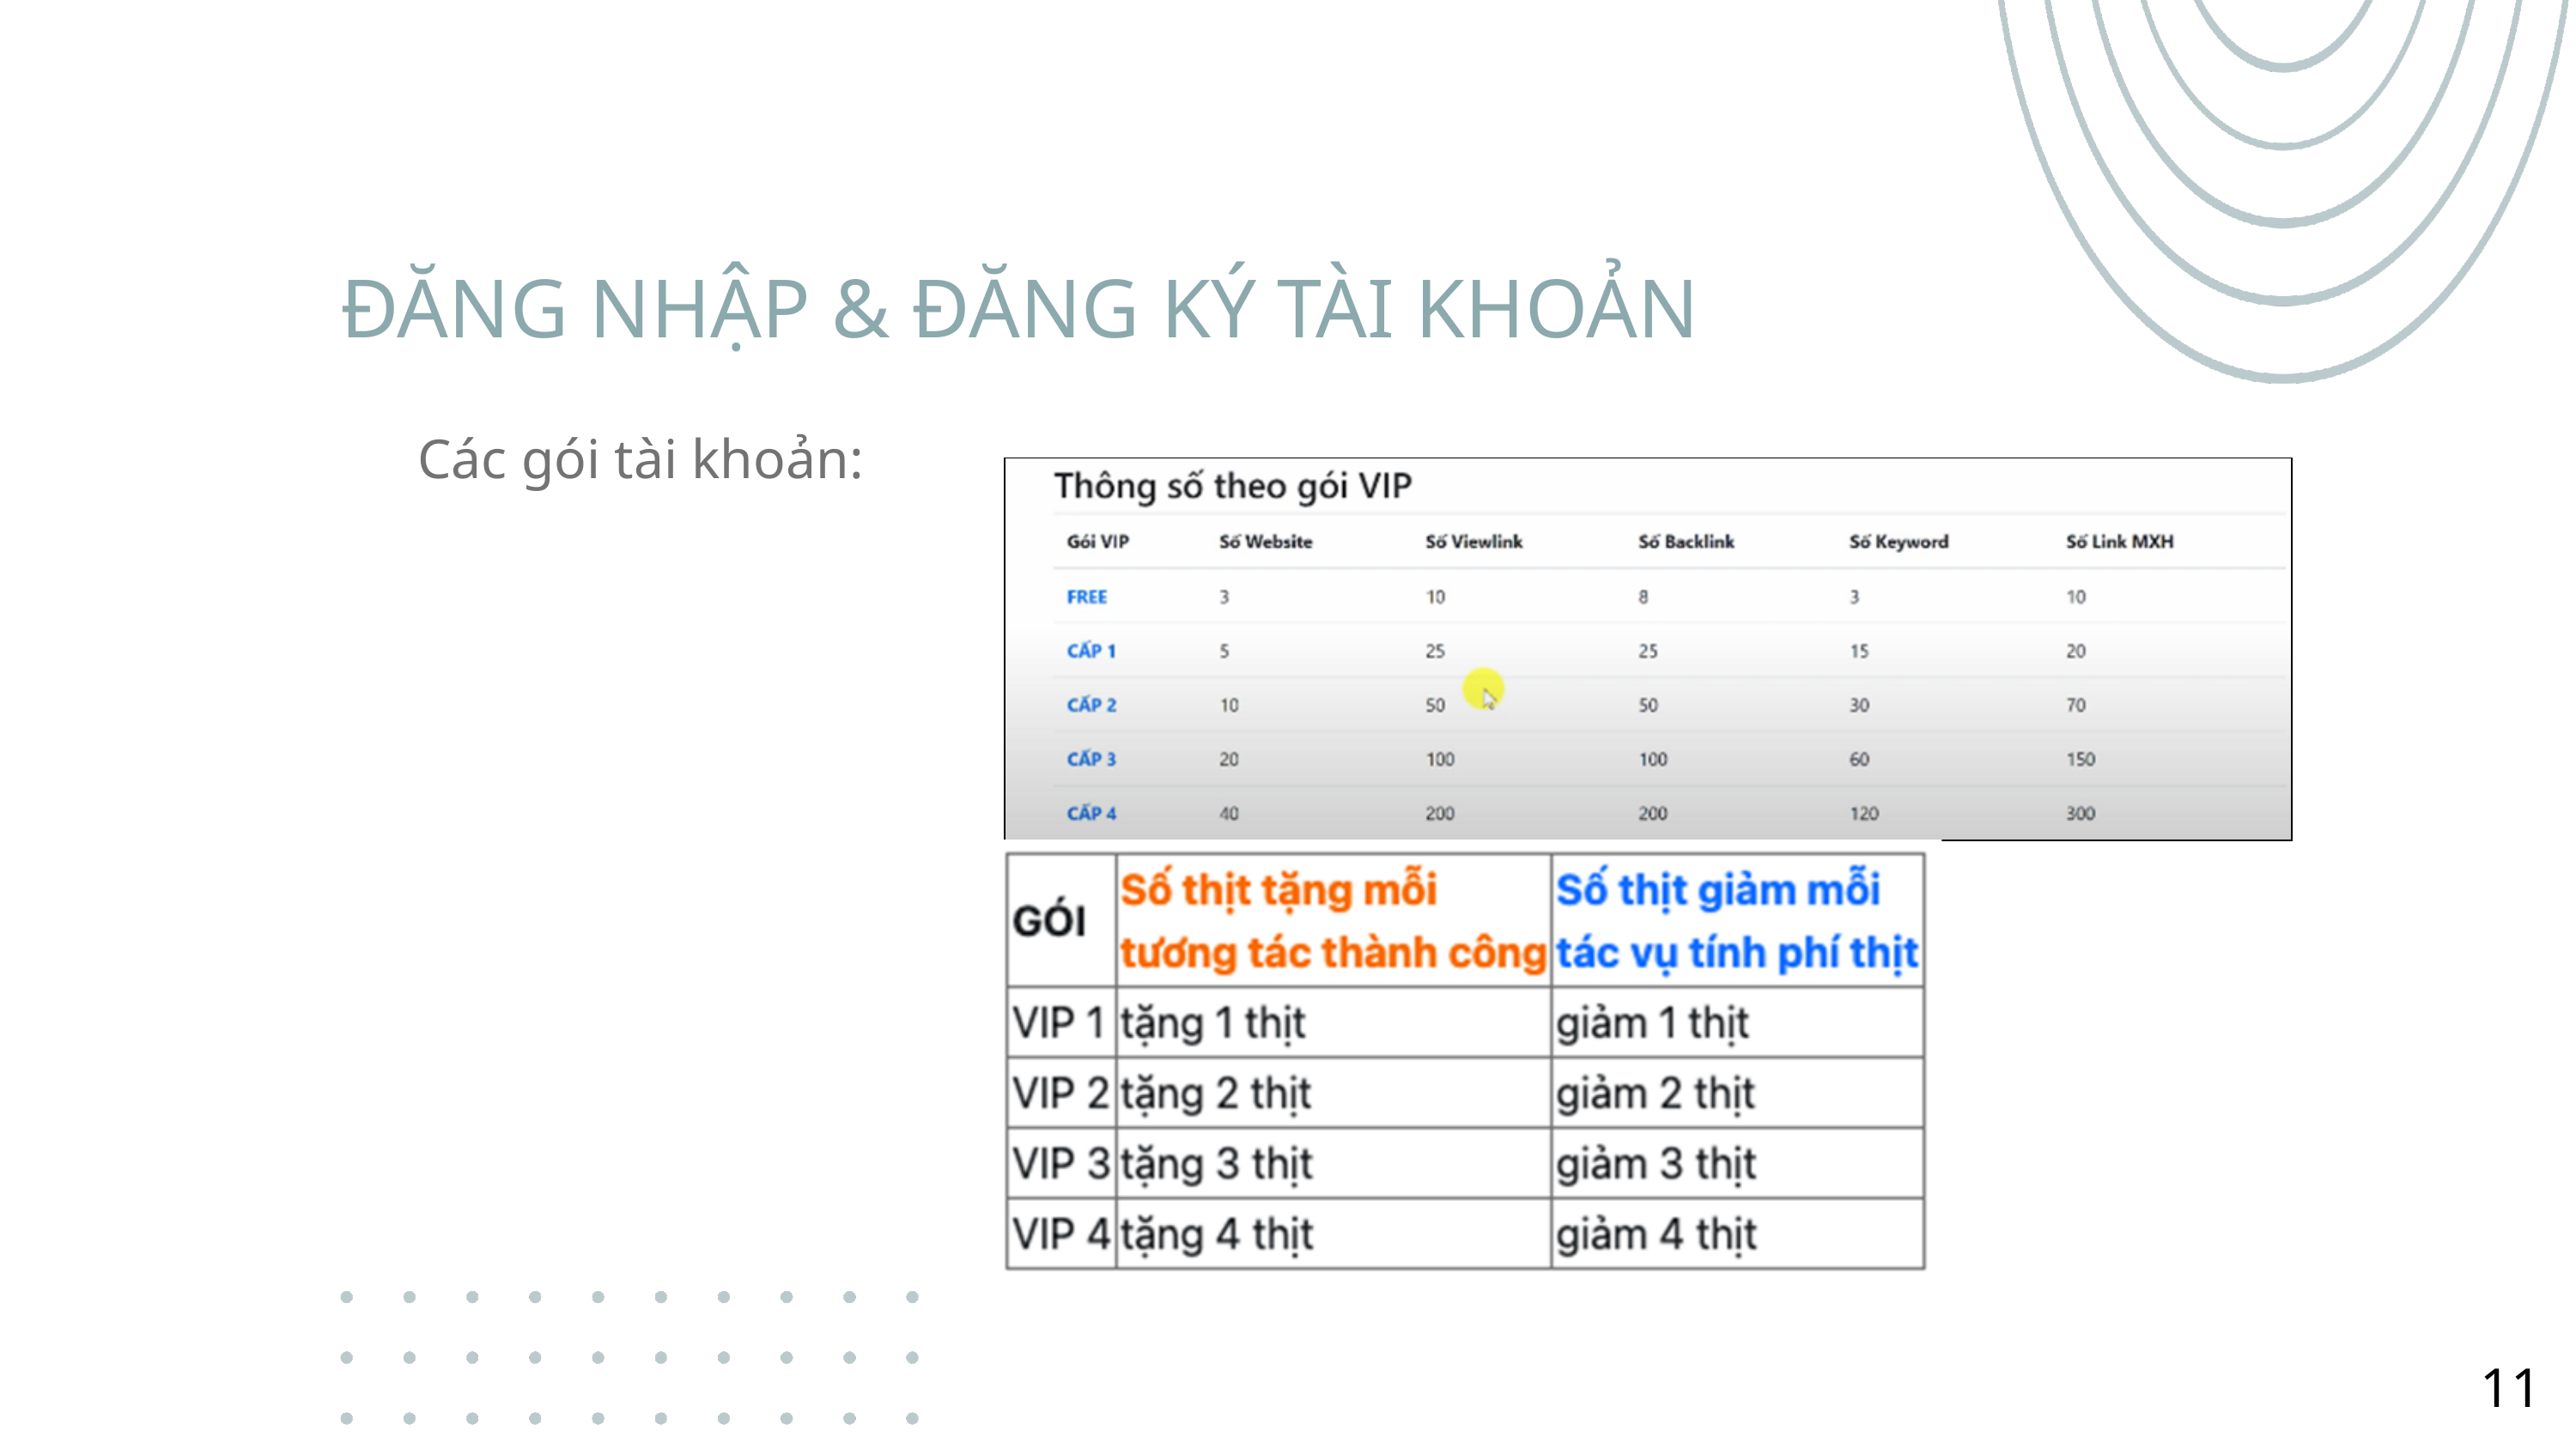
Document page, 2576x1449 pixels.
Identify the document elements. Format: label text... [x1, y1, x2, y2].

text_box [995, 840, 1942, 1291]
text_box Các gói tài khoản: [417, 429, 996, 489]
text_box [340, 1290, 919, 1449]
text_box [1005, 458, 2293, 840]
text_box 11 [2479, 1343, 2543, 1419]
text_box [1990, 0, 2576, 384]
text_box ĐĂNG NHẬP & ĐĂNG KÝ TÀI KHOẢN [340, 265, 1775, 355]
